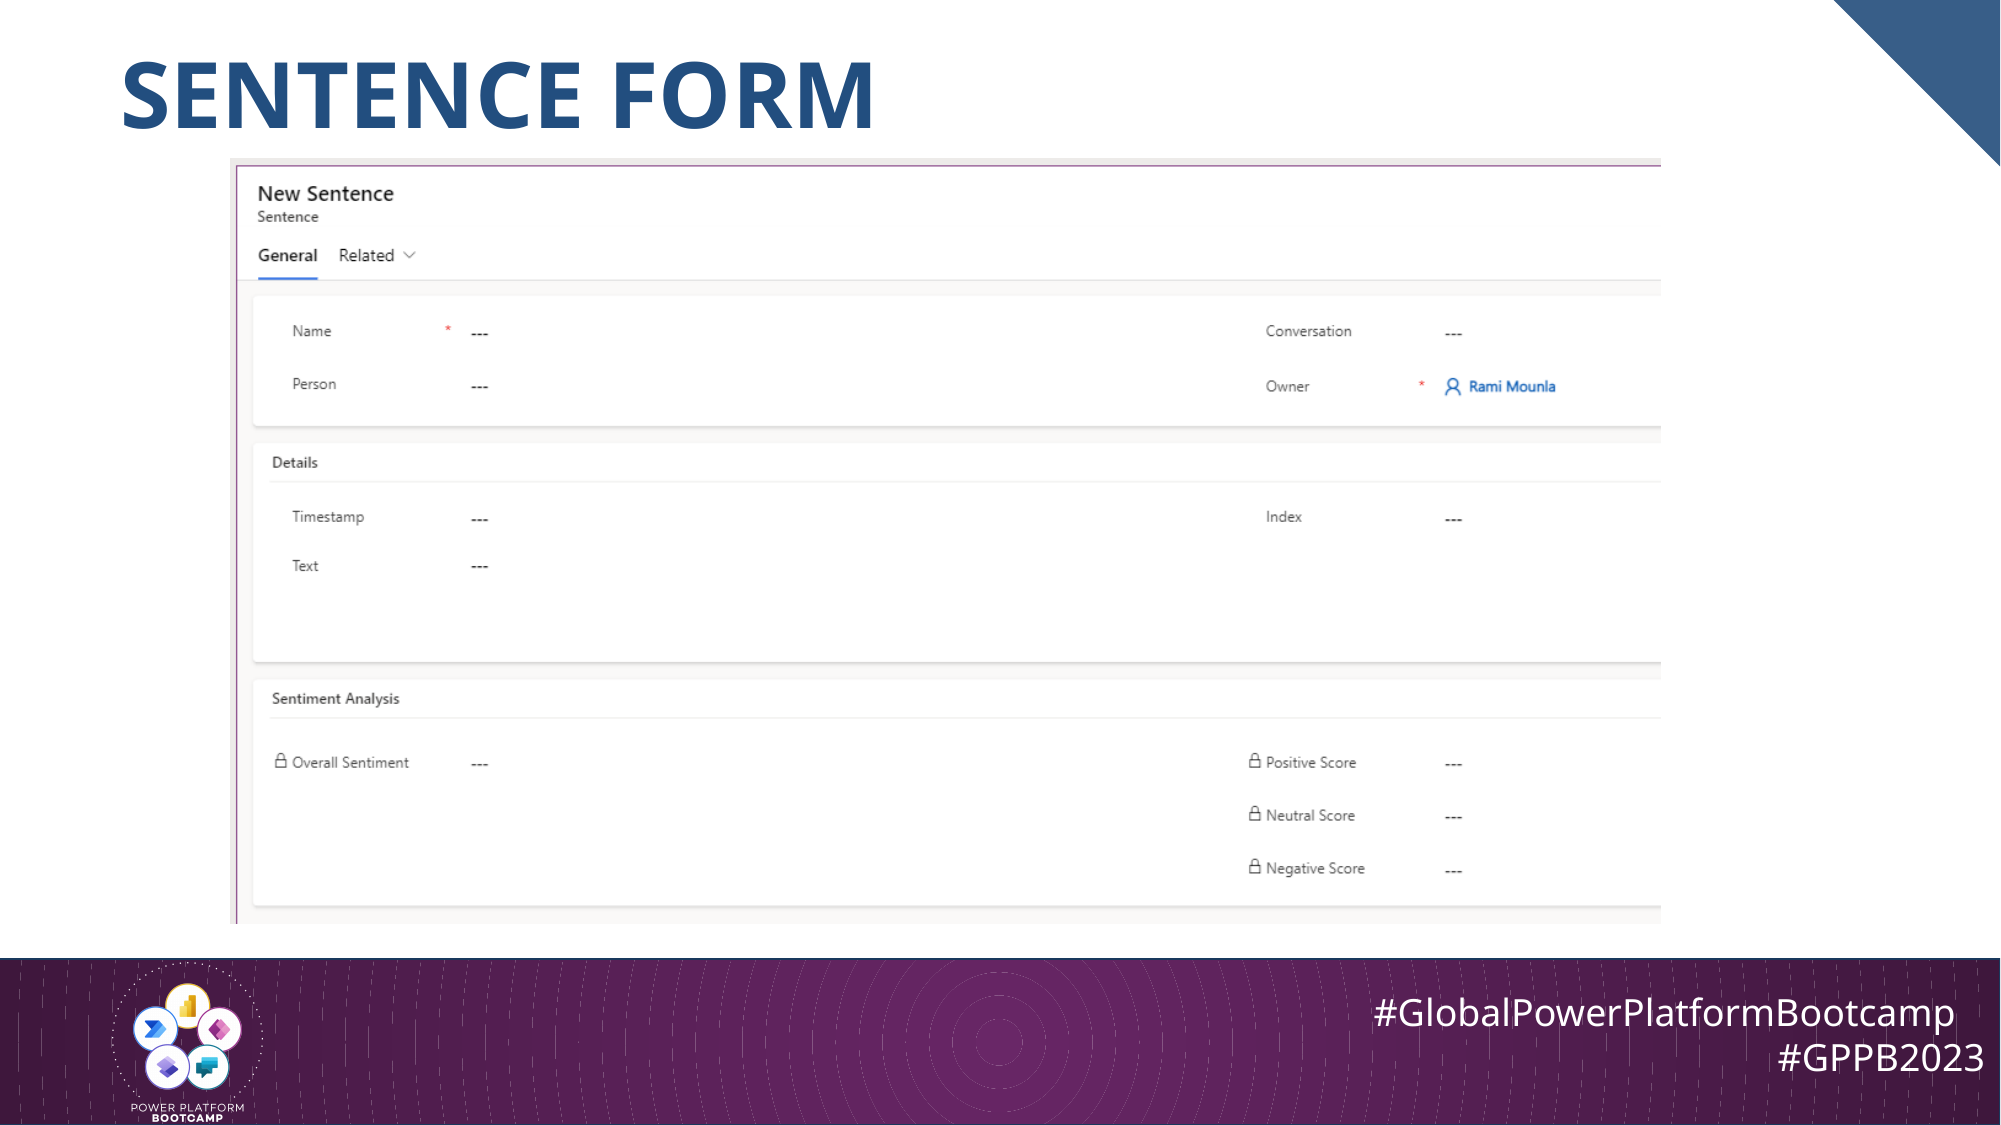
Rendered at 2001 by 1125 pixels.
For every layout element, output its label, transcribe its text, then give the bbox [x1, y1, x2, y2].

title Sentence Form [105, 41, 1831, 260]
picture [112, 962, 263, 1122]
picture [230, 158, 1661, 924]
